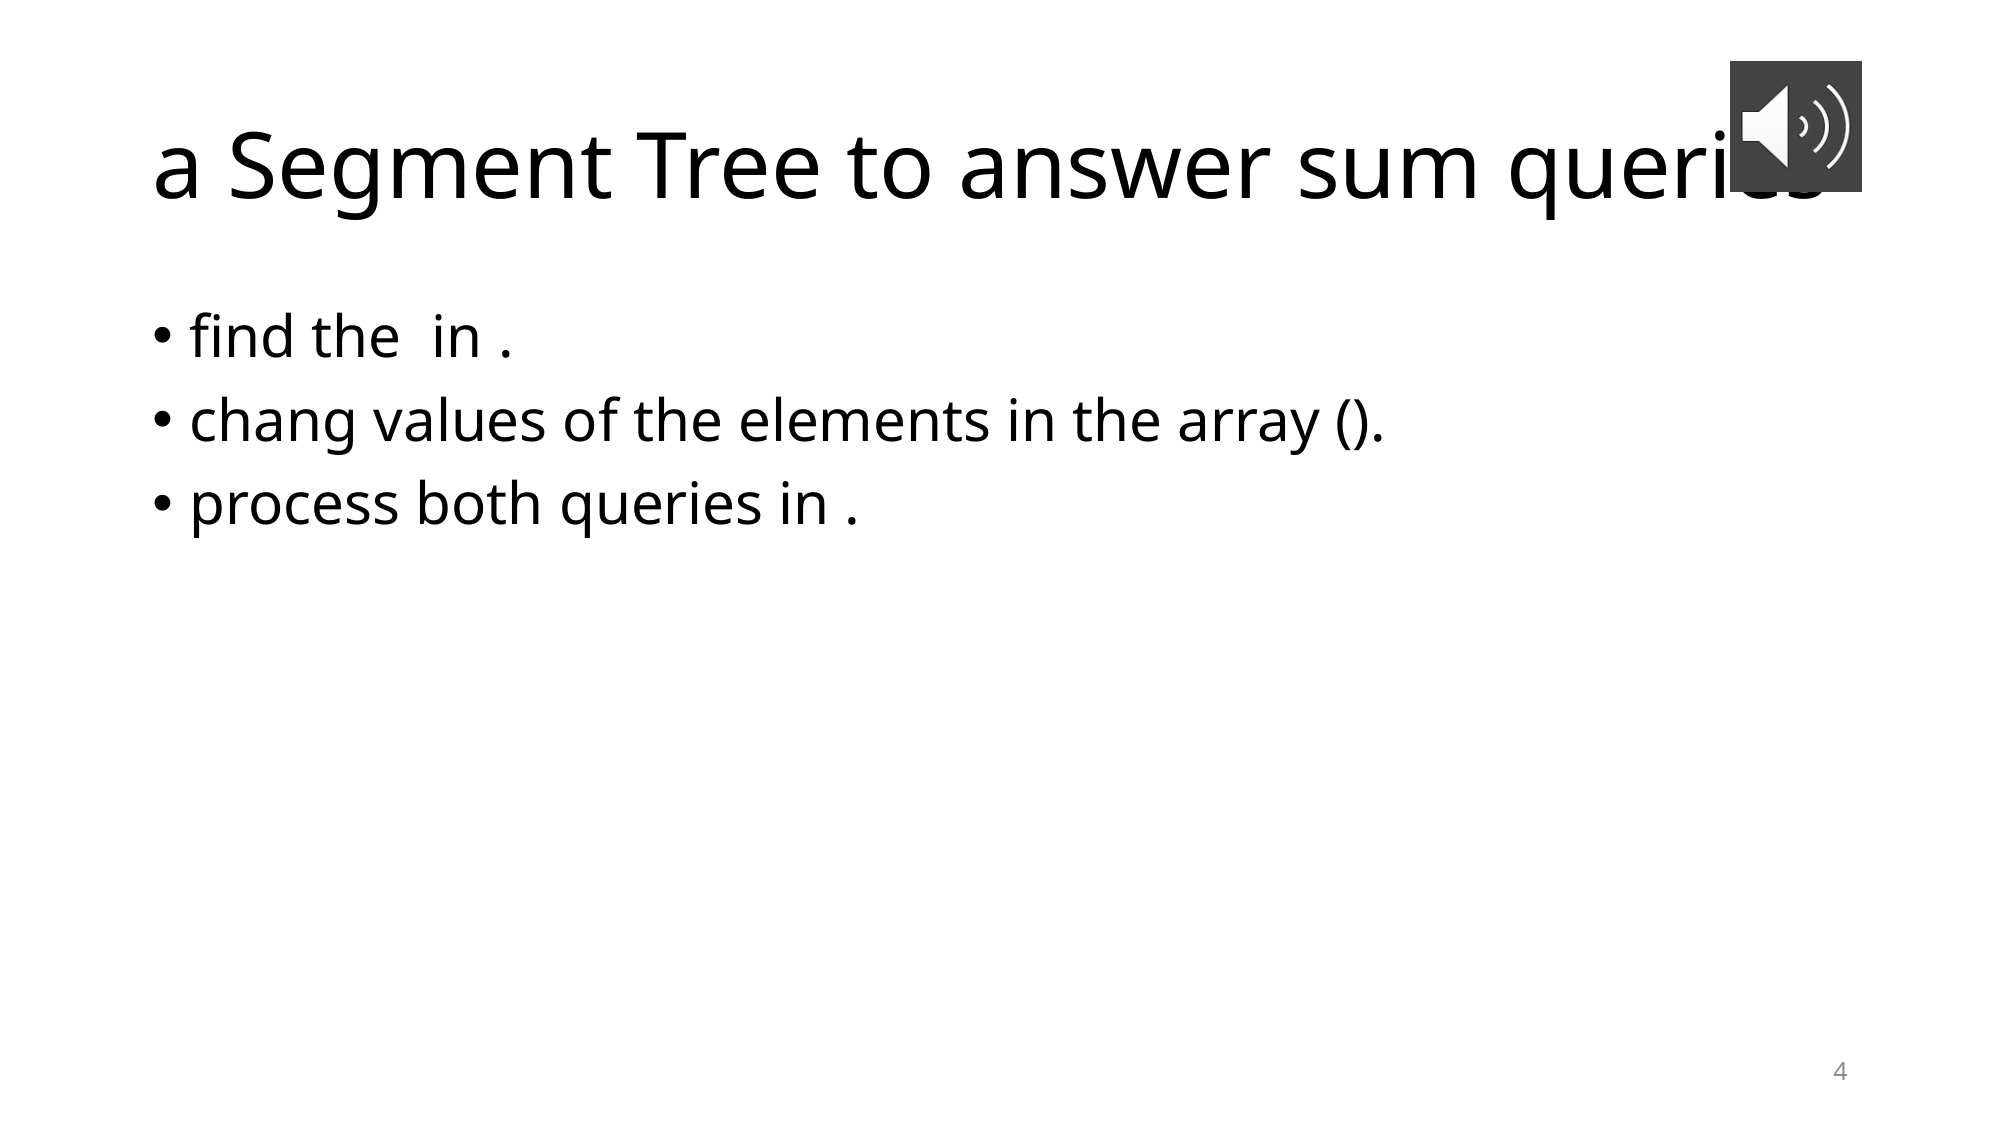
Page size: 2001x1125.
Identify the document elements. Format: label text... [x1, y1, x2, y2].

slide_number 4 [1412, 1042, 1863, 1103]
title a Segment Tree to answer sum queries [137, 59, 1863, 278]
picture [1729, 59, 1863, 194]
